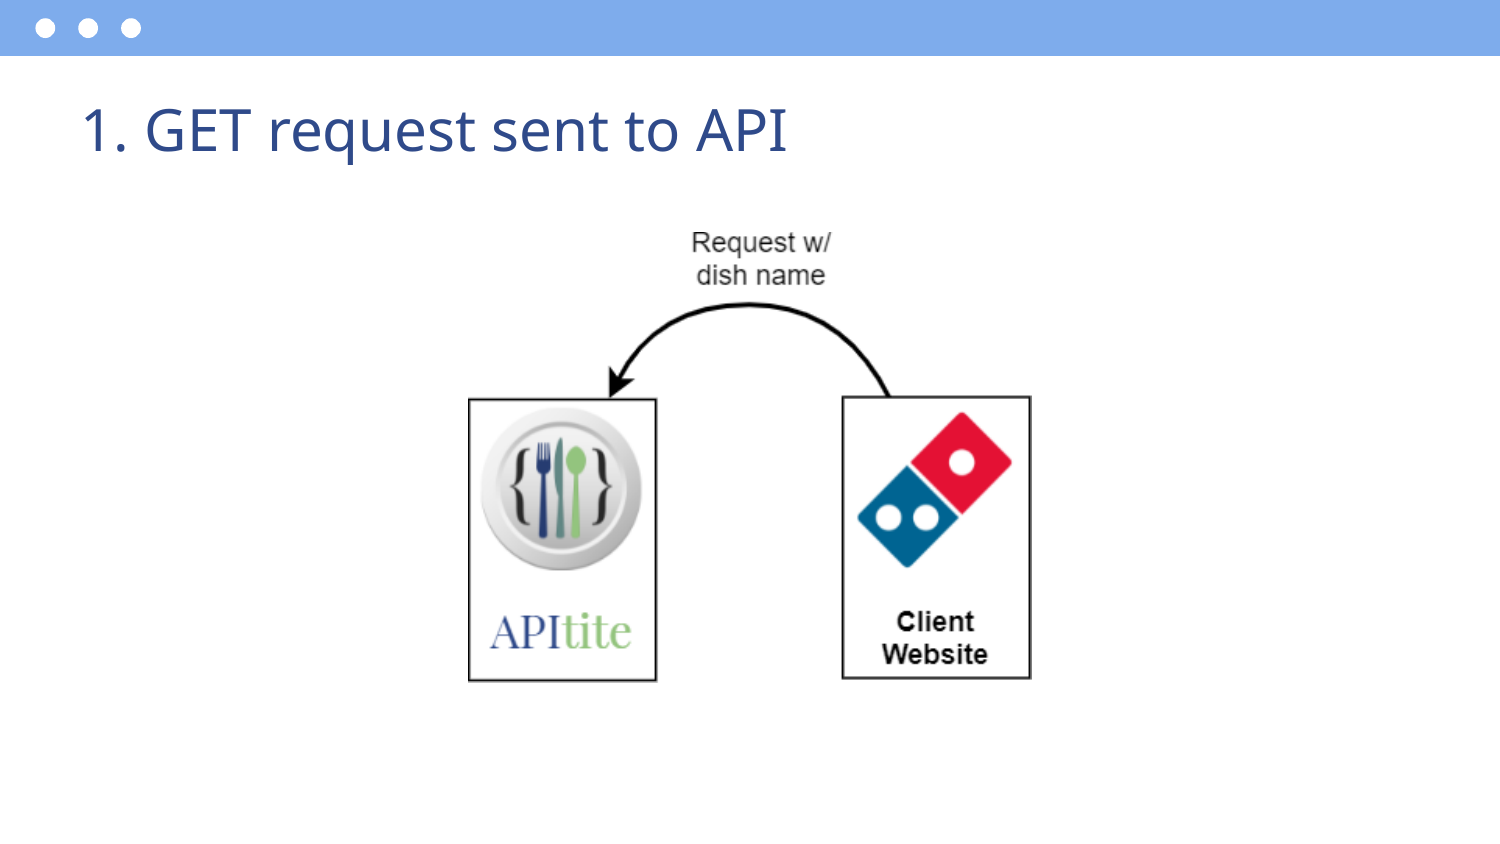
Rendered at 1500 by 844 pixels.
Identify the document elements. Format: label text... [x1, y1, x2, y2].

picture [467, 232, 1033, 683]
title 1. GET request sent to API [65, 78, 1435, 175]
